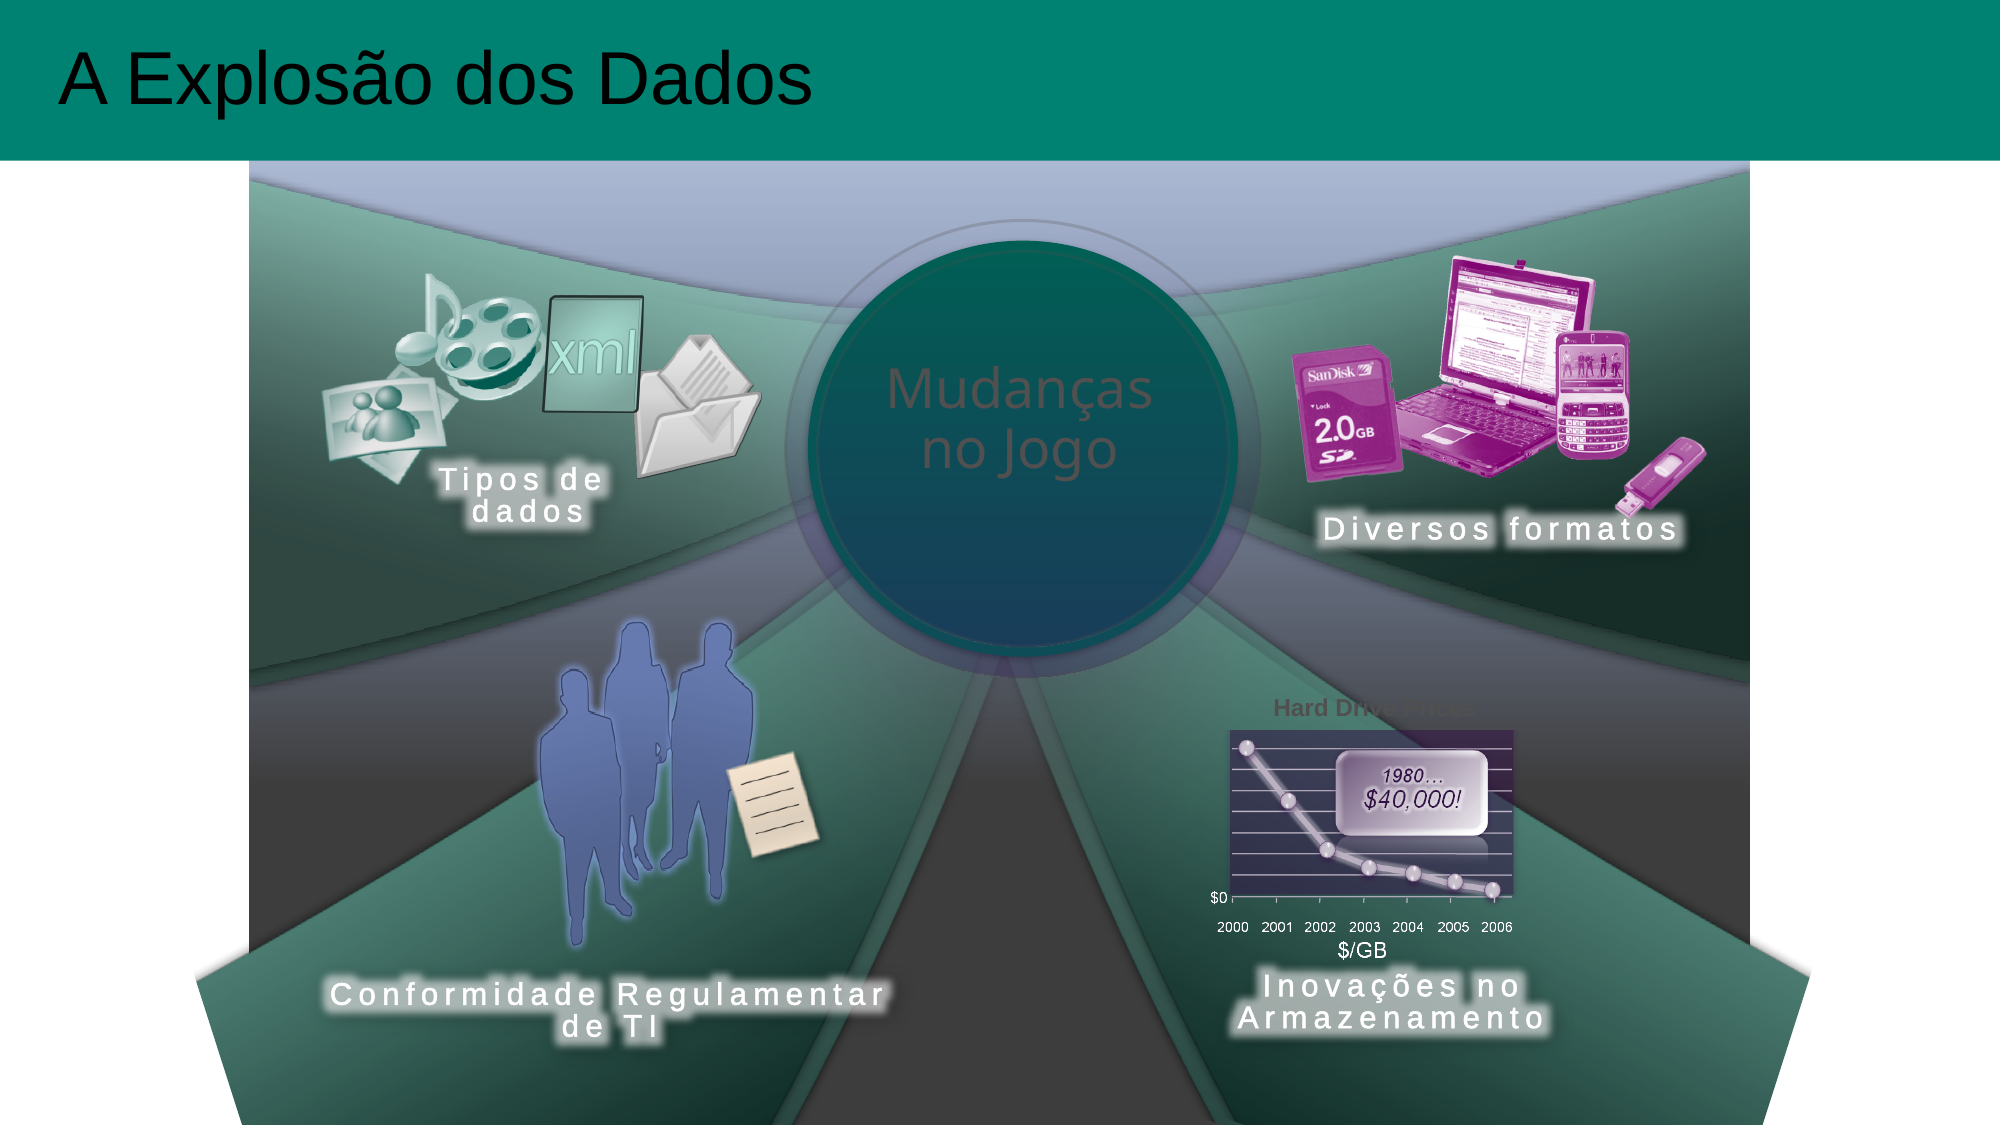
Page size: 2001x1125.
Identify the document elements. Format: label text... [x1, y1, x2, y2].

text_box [785, 220, 1261, 678]
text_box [304, 612, 915, 1052]
title A Explosão de Dados [312, 161, 985, 169]
text_box A Explosão dos Dados [0, 0, 2000, 161]
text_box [1132, 689, 1649, 1043]
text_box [249, 256, 780, 537]
text_box [249, 161, 312, 170]
picture [179, 161, 1827, 1125]
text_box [1267, 254, 1731, 554]
